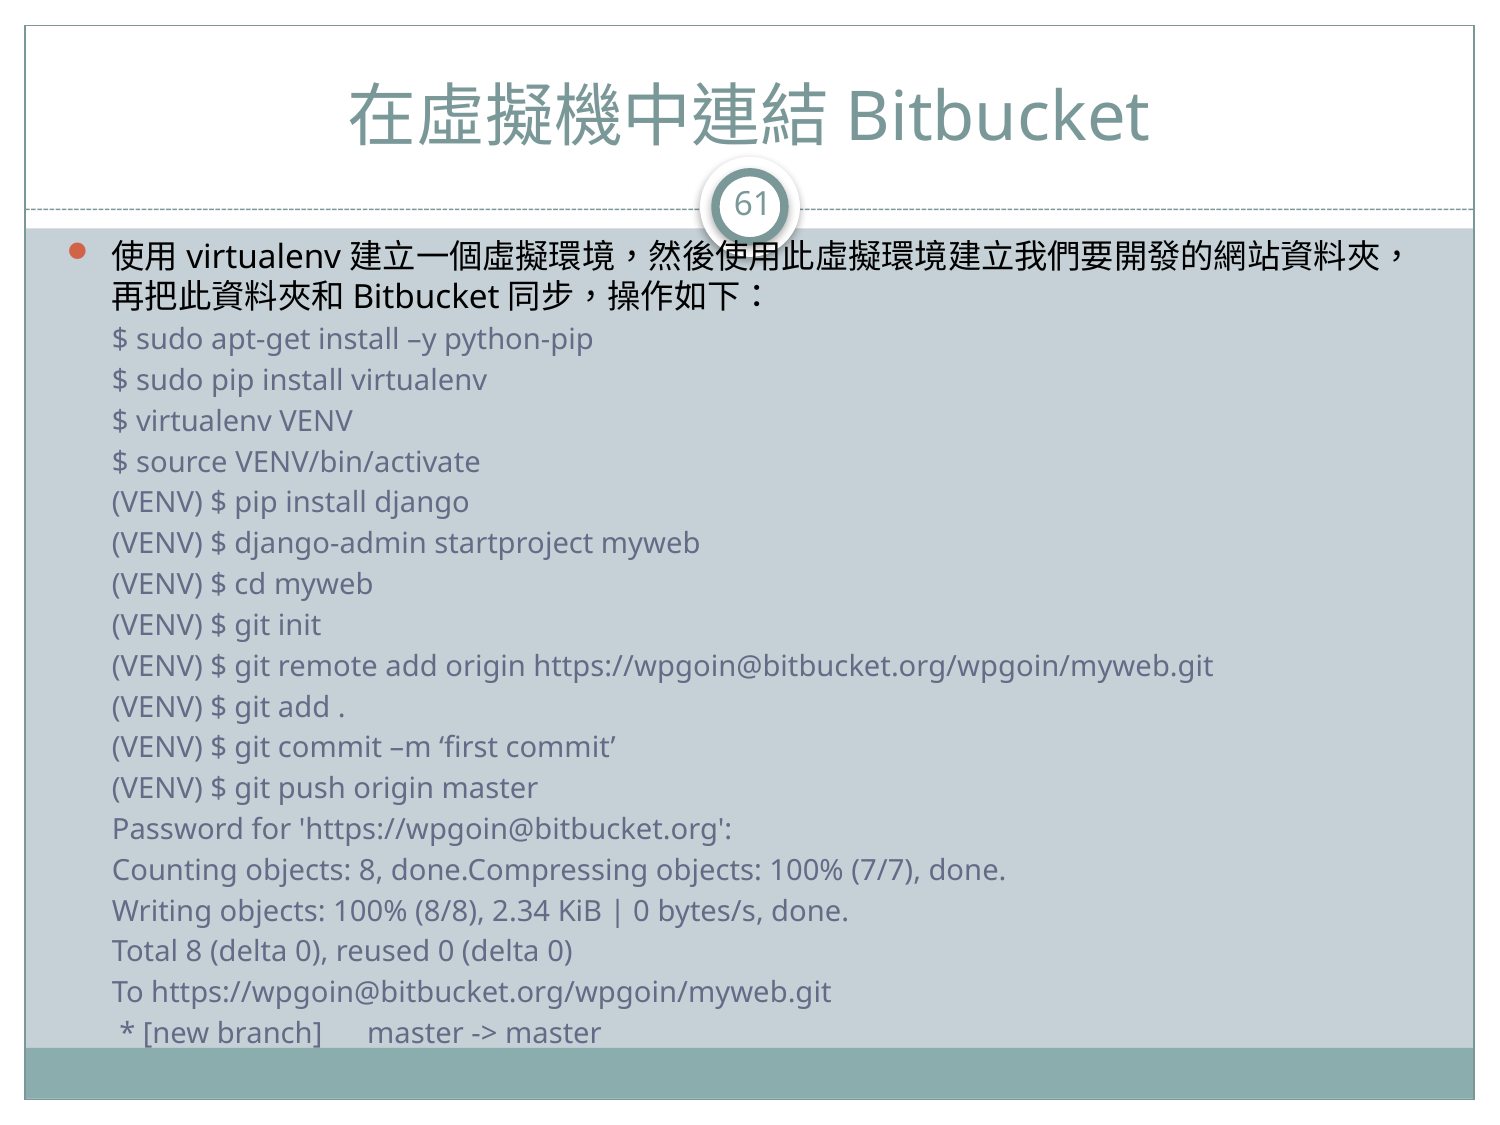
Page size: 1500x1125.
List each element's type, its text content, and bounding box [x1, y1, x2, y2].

title 在虛擬機中連結Bitbucket [49, 37, 1450, 162]
slide_number 61 [715, 168, 791, 227]
list 使用virtualenv建立一個虛擬環境，然後使用此虛擬環境建立我們要開發的網站資料夾，再把此資料夾和Bitbucket同步，操作如下： $ sudo apt-get install –y python-pip $ sudo pip install virtualenv $ virtualenv VENV $ source VENV/bin/activate (VENV) $ pip install django (VENV) $ django-admin startproject myweb (VENV) $ cd myweb (VENV) $ git init (VENV) $ git remote add origin https://wpgoin@bitbucket.org/wpgoin/myweb.git (VENV) $ git add . (VENV) $ git commit –m ‘first commit’ (VENV) $ git push origin master Password for 'https://wpgoin@bitbucket.org': Counting objects: 8, done.Compressing objects: 100% (7/7), done. Writing objects: 100% (8/8), 2.34 KiB | 0 bytes/s, done. Total 8 (delta 0), reused 0 (delta 0) To https://wpgoin@bitbucket.org/wpgoin/myweb.git * [new branch] master -> master [52, 227, 1450, 1125]
